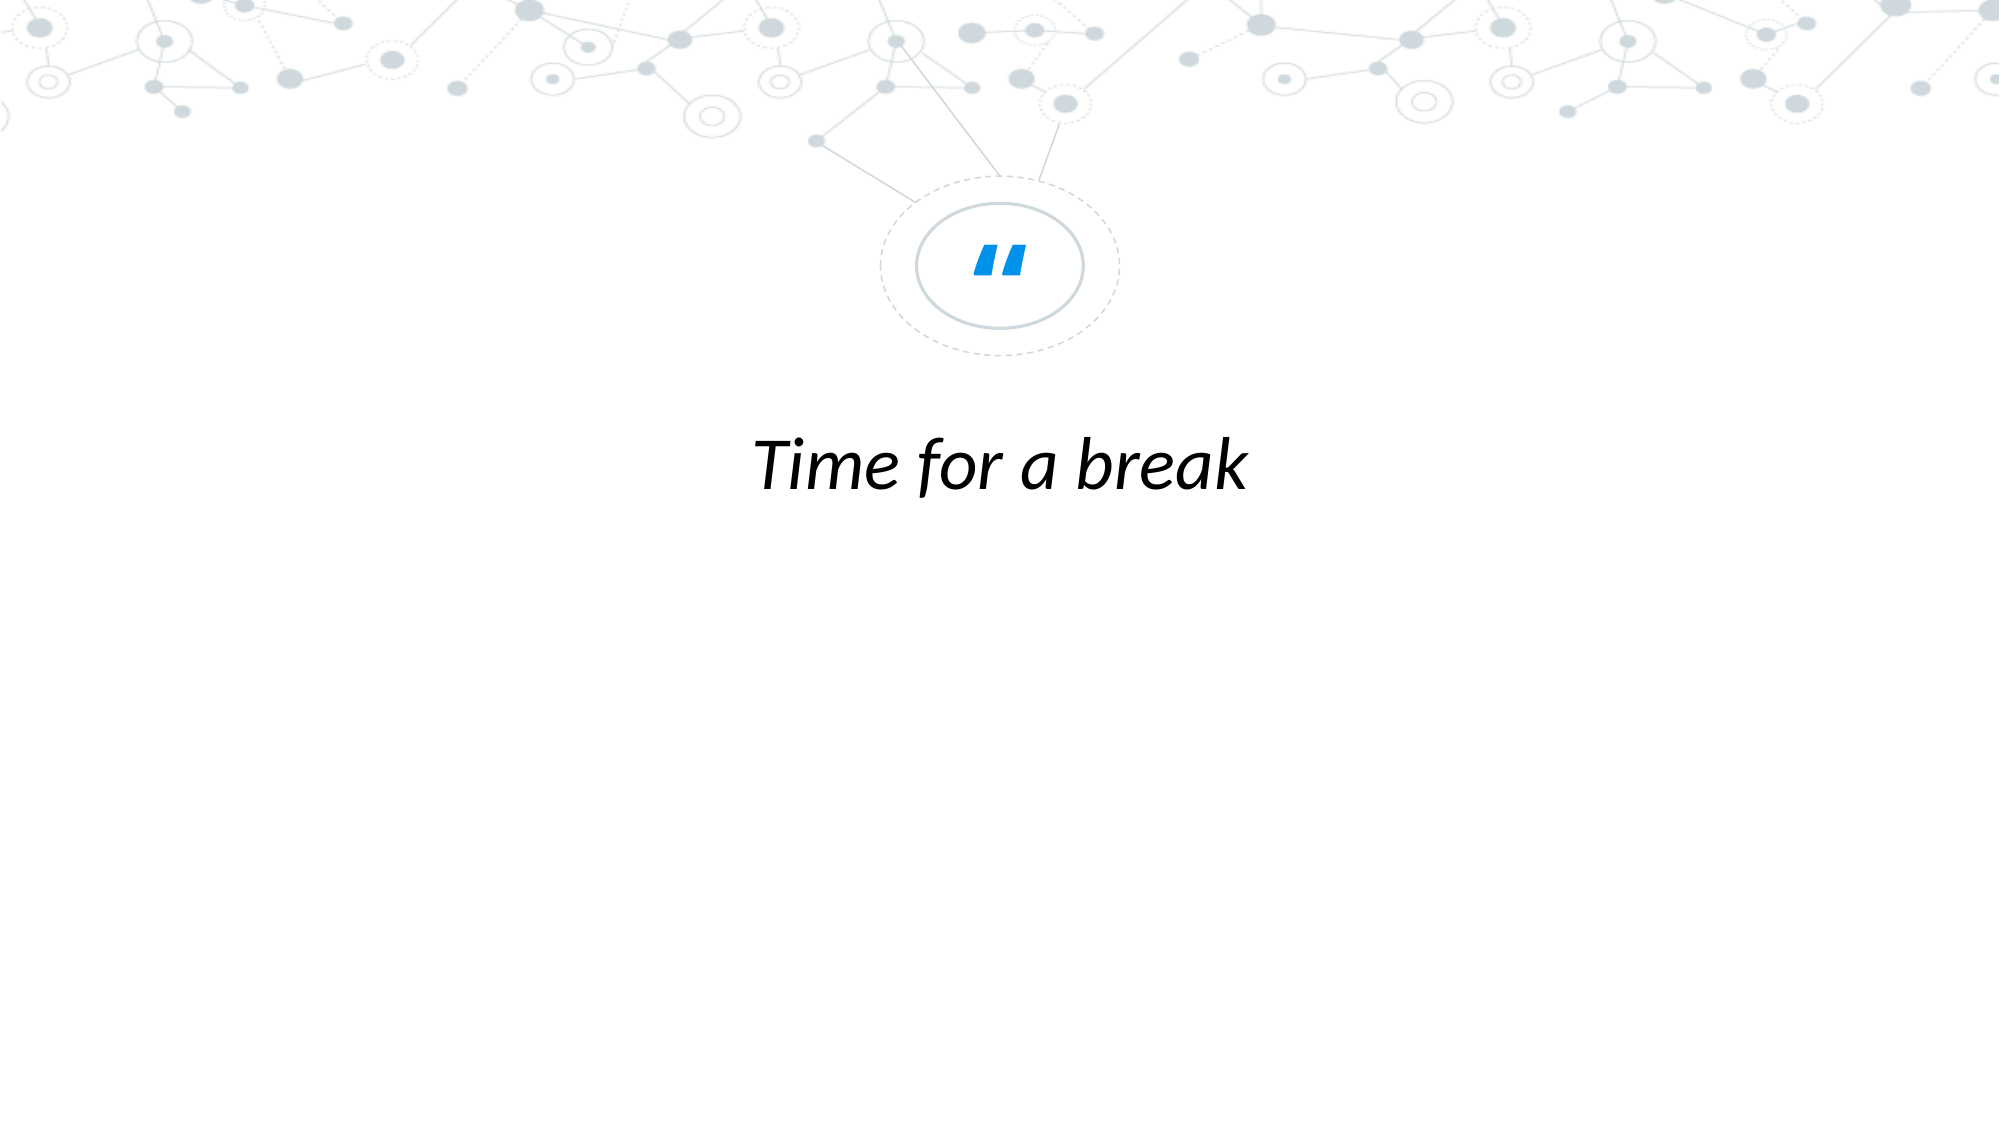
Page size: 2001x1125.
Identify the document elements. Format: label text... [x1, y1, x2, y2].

list Time for a break [449, 410, 1551, 590]
picture [1, 0, 1999, 1125]
